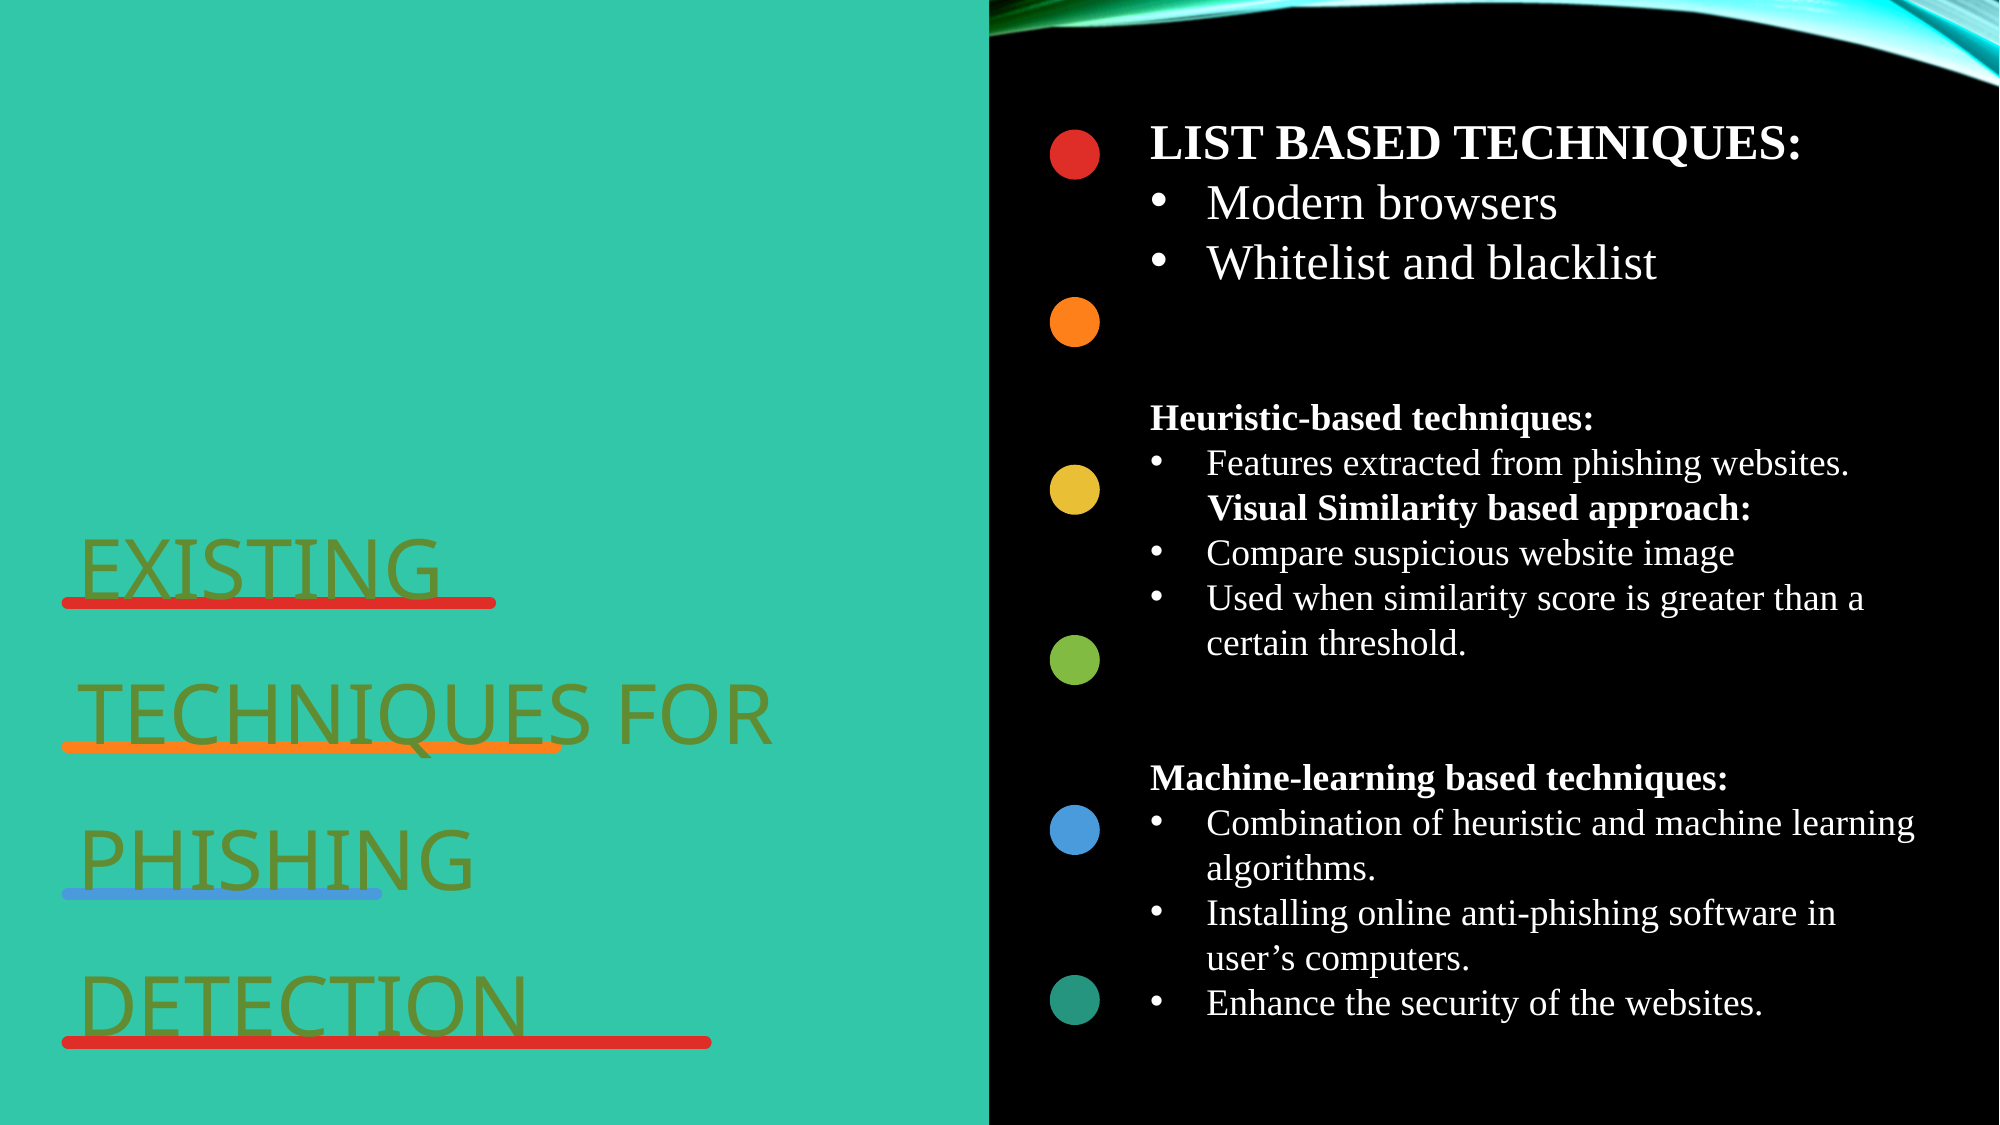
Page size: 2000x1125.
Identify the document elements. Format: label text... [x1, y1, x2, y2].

text_box LIST BASED TECHNIQUES: Modern browsers Whitelist and blacklist [1135, 101, 1942, 342]
text_box Heuristic-based techniques: Features extracted from phishing websites. Visual Similarity based approach: Compare suspicious website image Used when similarity score is greater than a certain threshold. Machine-learning based techniques: Combination of heuristic and machine learning algorithms. Installing online anti-phishing software in user’s computers. Enhance the security of the websites. [1135, 385, 1942, 1030]
title EXISTING TECHNIQUES FOR PHISHING DETECTION [62, 462, 825, 1064]
picture [990, 0, 2000, 237]
